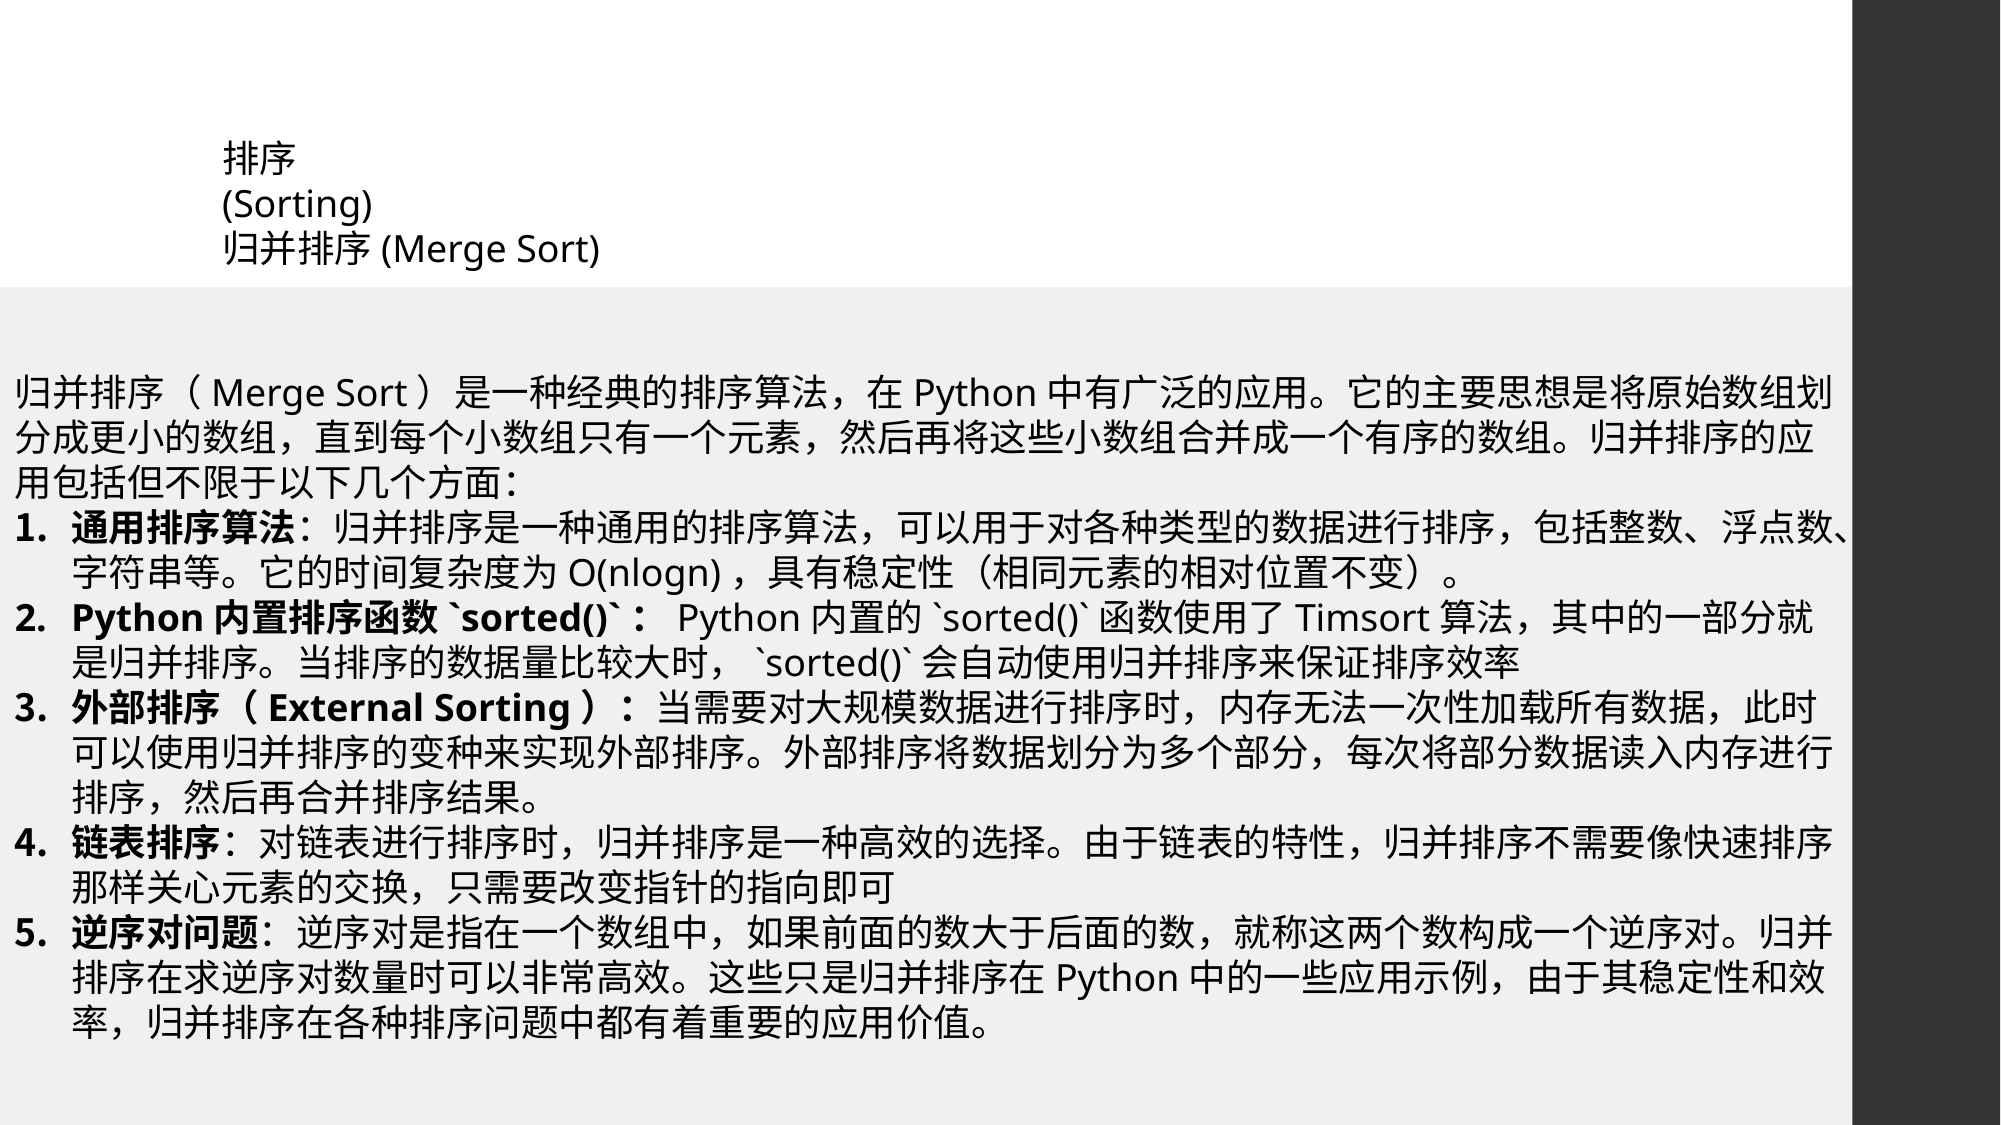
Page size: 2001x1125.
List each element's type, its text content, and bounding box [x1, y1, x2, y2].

text_box 归并排序（Merge Sort）是一种经典的排序算法，在Python中有广泛的应用。它的主要思想是将原始数组划分成更小的数组，直到每个小数组只有一个元素，然后再将这些小数组合并成一个有序的数组。归并排序的应用包括但不限于以下几个方面： 通用排序算法：归并排序是一种通用的排序算法，可以用于对各种类型的数据进行排序，包括整数、浮点数、字符串等。它的时间复杂度为O(nlogn)，具有稳定性（相同元素的相对位置不变）。 Python内置排序函数`sorted()`：Python内置的`sorted()`函数使用了Timsort算法，其中的一部分就是归并排序。当排序的数据量比较大时，`sorted()`会自动使用归并排序来保证排序效率 外部排序（External Sorting）：当需要对大规模数据进行排序时，内存无法一次性加载所有数据，此时可以使用归并排序的变种来实现外部排序。外部排序将数据划分为多个部分，每次将部分数据读入内存进行排序，然后再合并排序结果。 链表排序：对链表进行排序时，归并排序是一种高效的选择。由于链表的特性，归并排序不需要像快速排序那样关心元素的交换，只需要改变指针的指向即可 逆序对问题：逆序对是指在一个数组中，如果前面的数大于后面的数，就称这两个数构成一个逆序对。归并排序在求逆序对数量时可以非常高效。这些只是归并排序在Python中的一些应用示例，由于其稳定性和效率，归并排序在各种排序问题中都有着重要的应用价值。 [0, 287, 1852, 1125]
title 排序 (Sorting) 归并排序(Merge Sort) [206, 60, 1797, 278]
